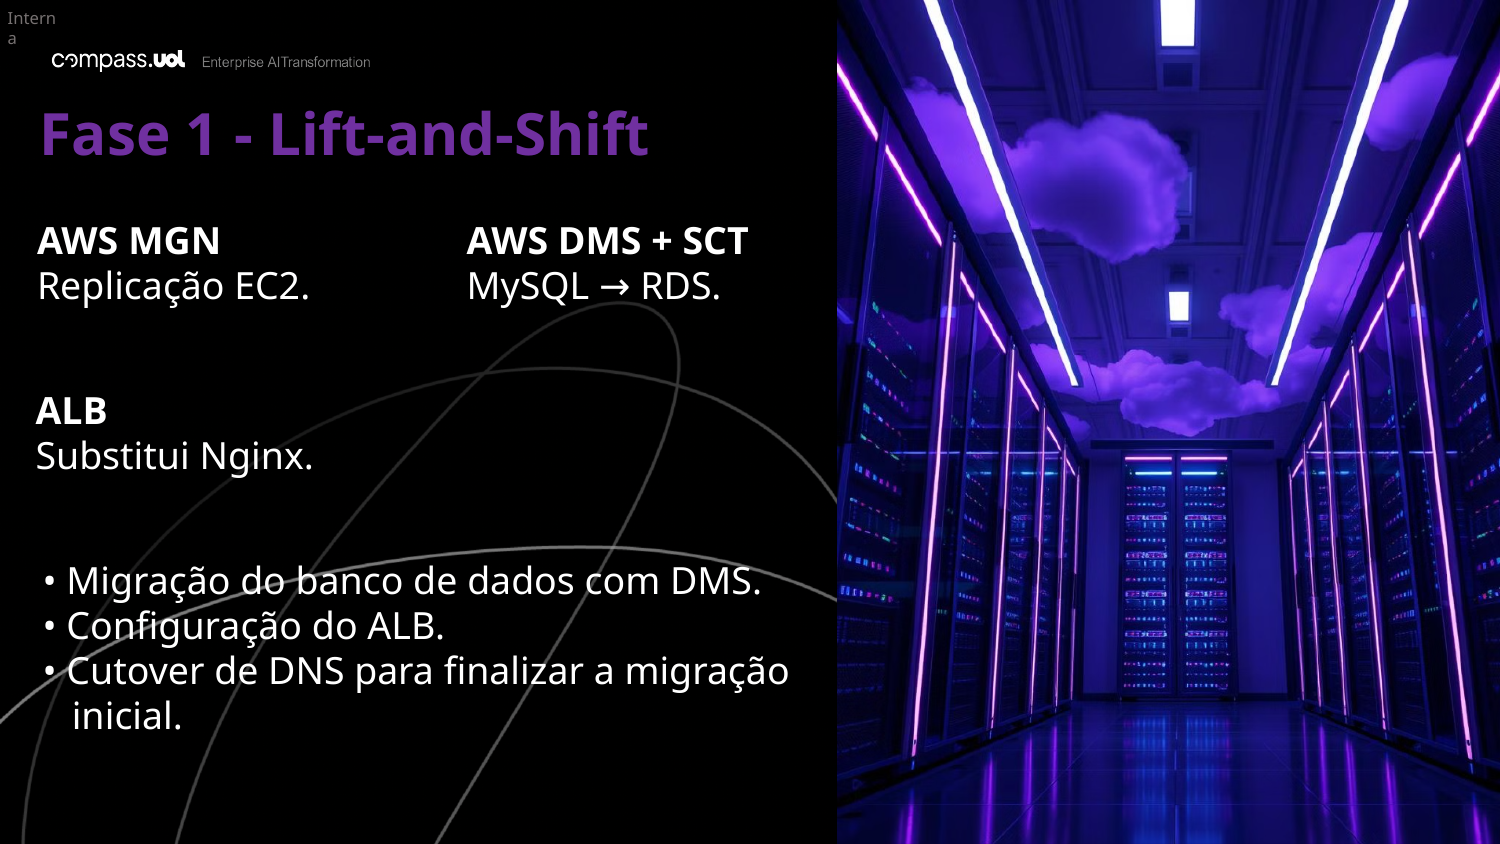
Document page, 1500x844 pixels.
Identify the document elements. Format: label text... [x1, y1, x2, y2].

picture [0, 0, 1500, 844]
text_box Fase 1 - Lift-and-Shift [25, 90, 666, 245]
text_box AWS DMS + SCT MySQL → RDS. [451, 209, 765, 350]
text_box AWS MGN Replicação EC2. [22, 209, 326, 350]
text_box ALB Substitui Nginx. [20, 379, 329, 520]
text_box • Migração do banco de dados com DMS. • Configuração do ALB. • Cutover de DNS para finalizar a migração inicial. [27, 549, 832, 780]
